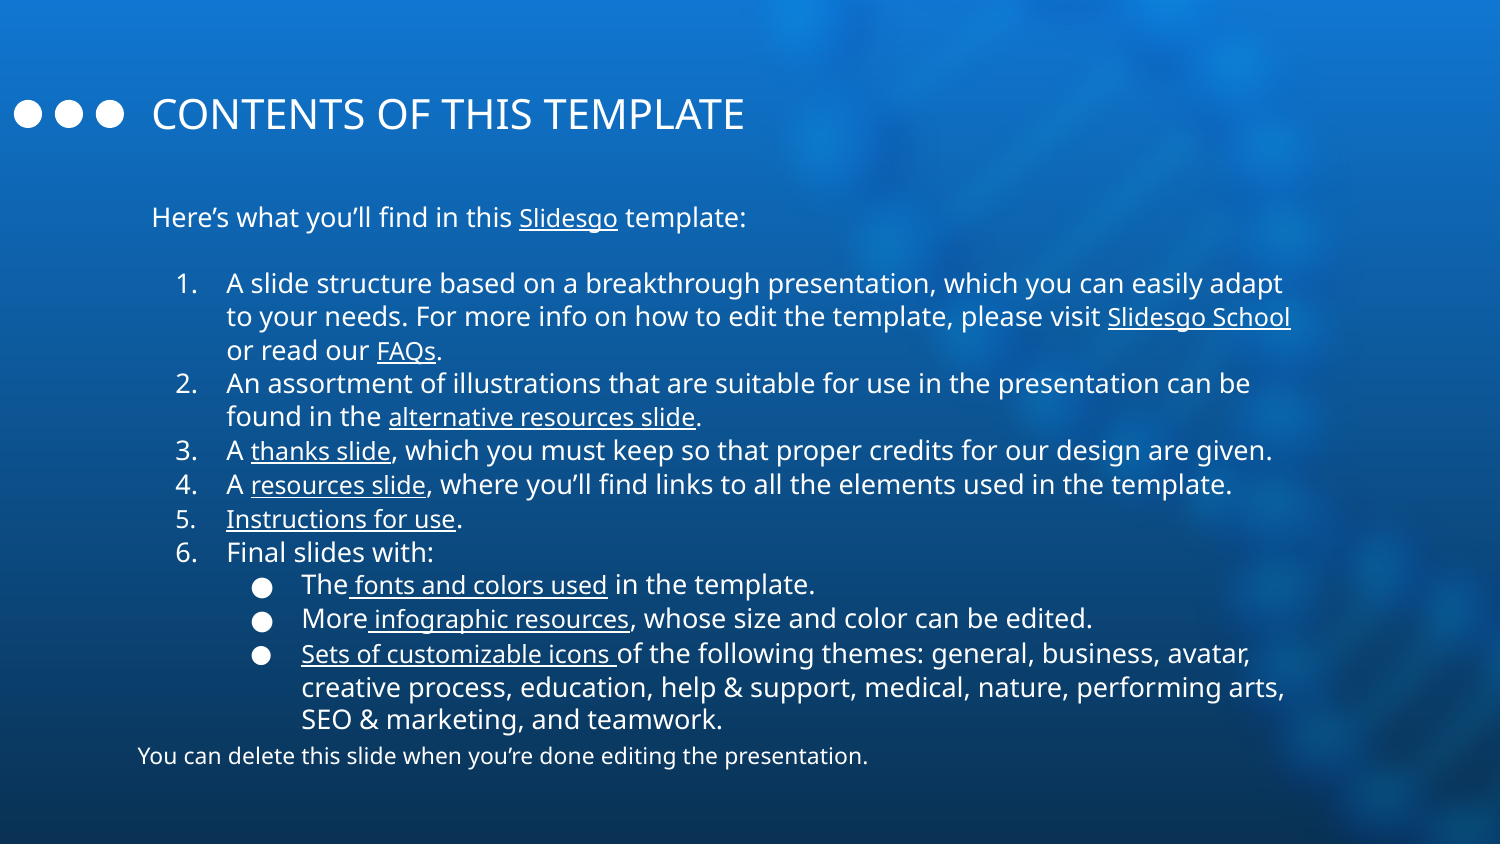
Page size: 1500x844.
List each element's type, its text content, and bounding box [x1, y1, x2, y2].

list Here’s what you’ll find in this Slidesgo template: A slide structure based on a breakthrough presentation, which you can easily adapt to your needs. For more info on how to edit the template, please visit Slidesgo School or read our FAQs. An assortment of illustrations that are suitable for use in the presentation can be found in the alternative resources slide. A thanks slide, which you must keep so that proper credits for our design are given. A resources slide, where you’ll find links to all the elements used in the template. Instructions for use. Final slides with: The fonts and colors used in the template. More infographic resources, whose size and color can be edited. Sets of customizable icons of the following themes: general, business, avatar, creative process, education, help & support, medical, nature, performing arts, SEO & marketing, and teamwork. [136, 184, 1330, 684]
text_box You can delete this slide when you’re done editing the presentation. [122, 722, 1022, 759]
title CONTENTS OF THIS TEMPLATE [136, 72, 1462, 167]
